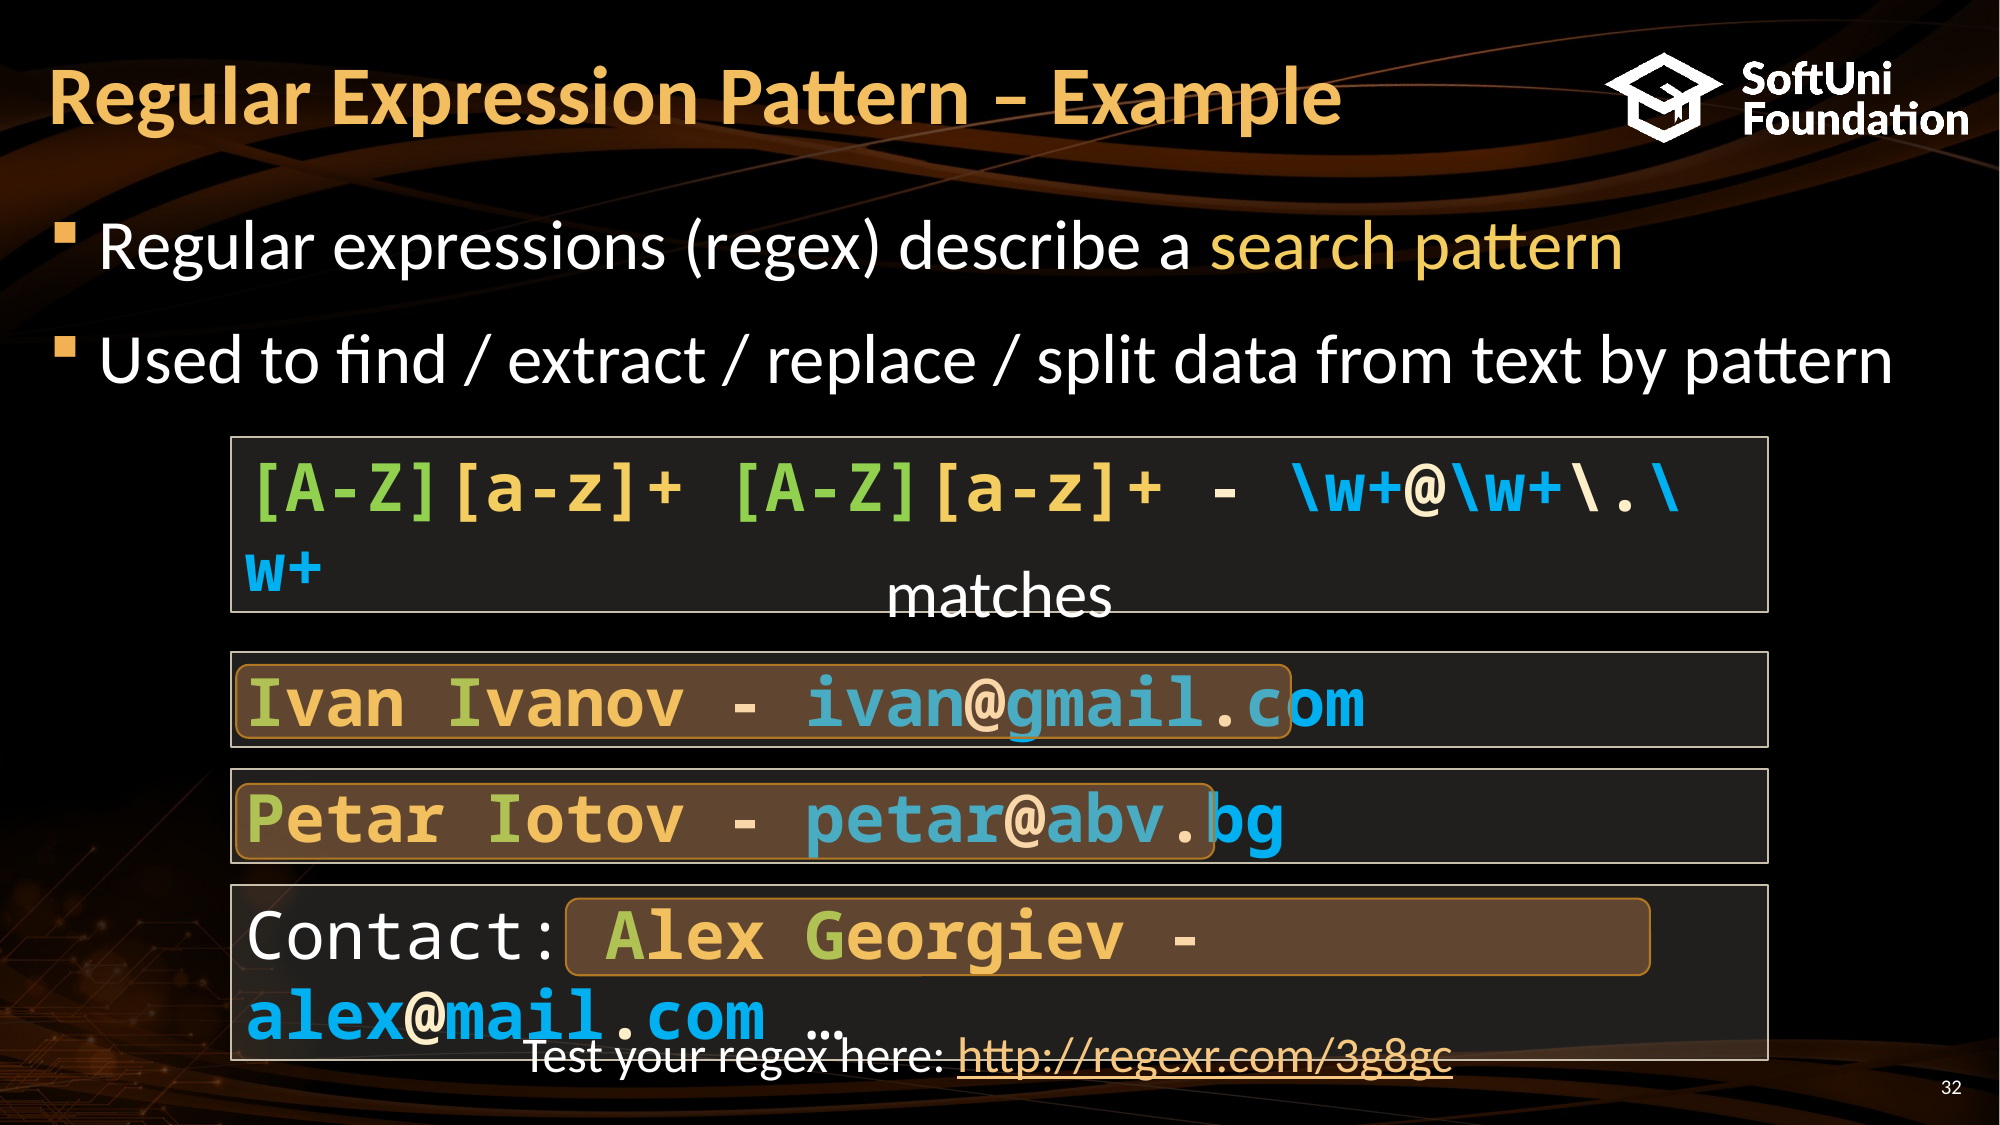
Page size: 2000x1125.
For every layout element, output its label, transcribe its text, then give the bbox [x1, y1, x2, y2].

text_box Petar Iotov - petar@abv.bg [230, 768, 1769, 864]
text_box Contact: Alex Georgiev - alex@mail.com … [230, 885, 1769, 1015]
text_box matches [574, 543, 1425, 639]
title Regular Expression Pattern – Example [30, 6, 1602, 189]
text_box [A-Z][a-z]+ [A-Z][a-z]+ - \w+@\w+\.\w+ [230, 437, 1769, 613]
text_box [564, 897, 1652, 977]
text_box Ivan Ivanov - ivan@gmail.com [230, 652, 1769, 747]
text_box [235, 663, 1292, 739]
text_box [235, 782, 1216, 860]
list Regular expressions (regex) describe a search pattern Used to find / extract / replace / split data from text by pattern [31, 188, 1968, 1103]
text_box Test your regex here: http://regexr.com/3g8gc [124, 1015, 1863, 1091]
picture [0, 0, 2000, 1125]
